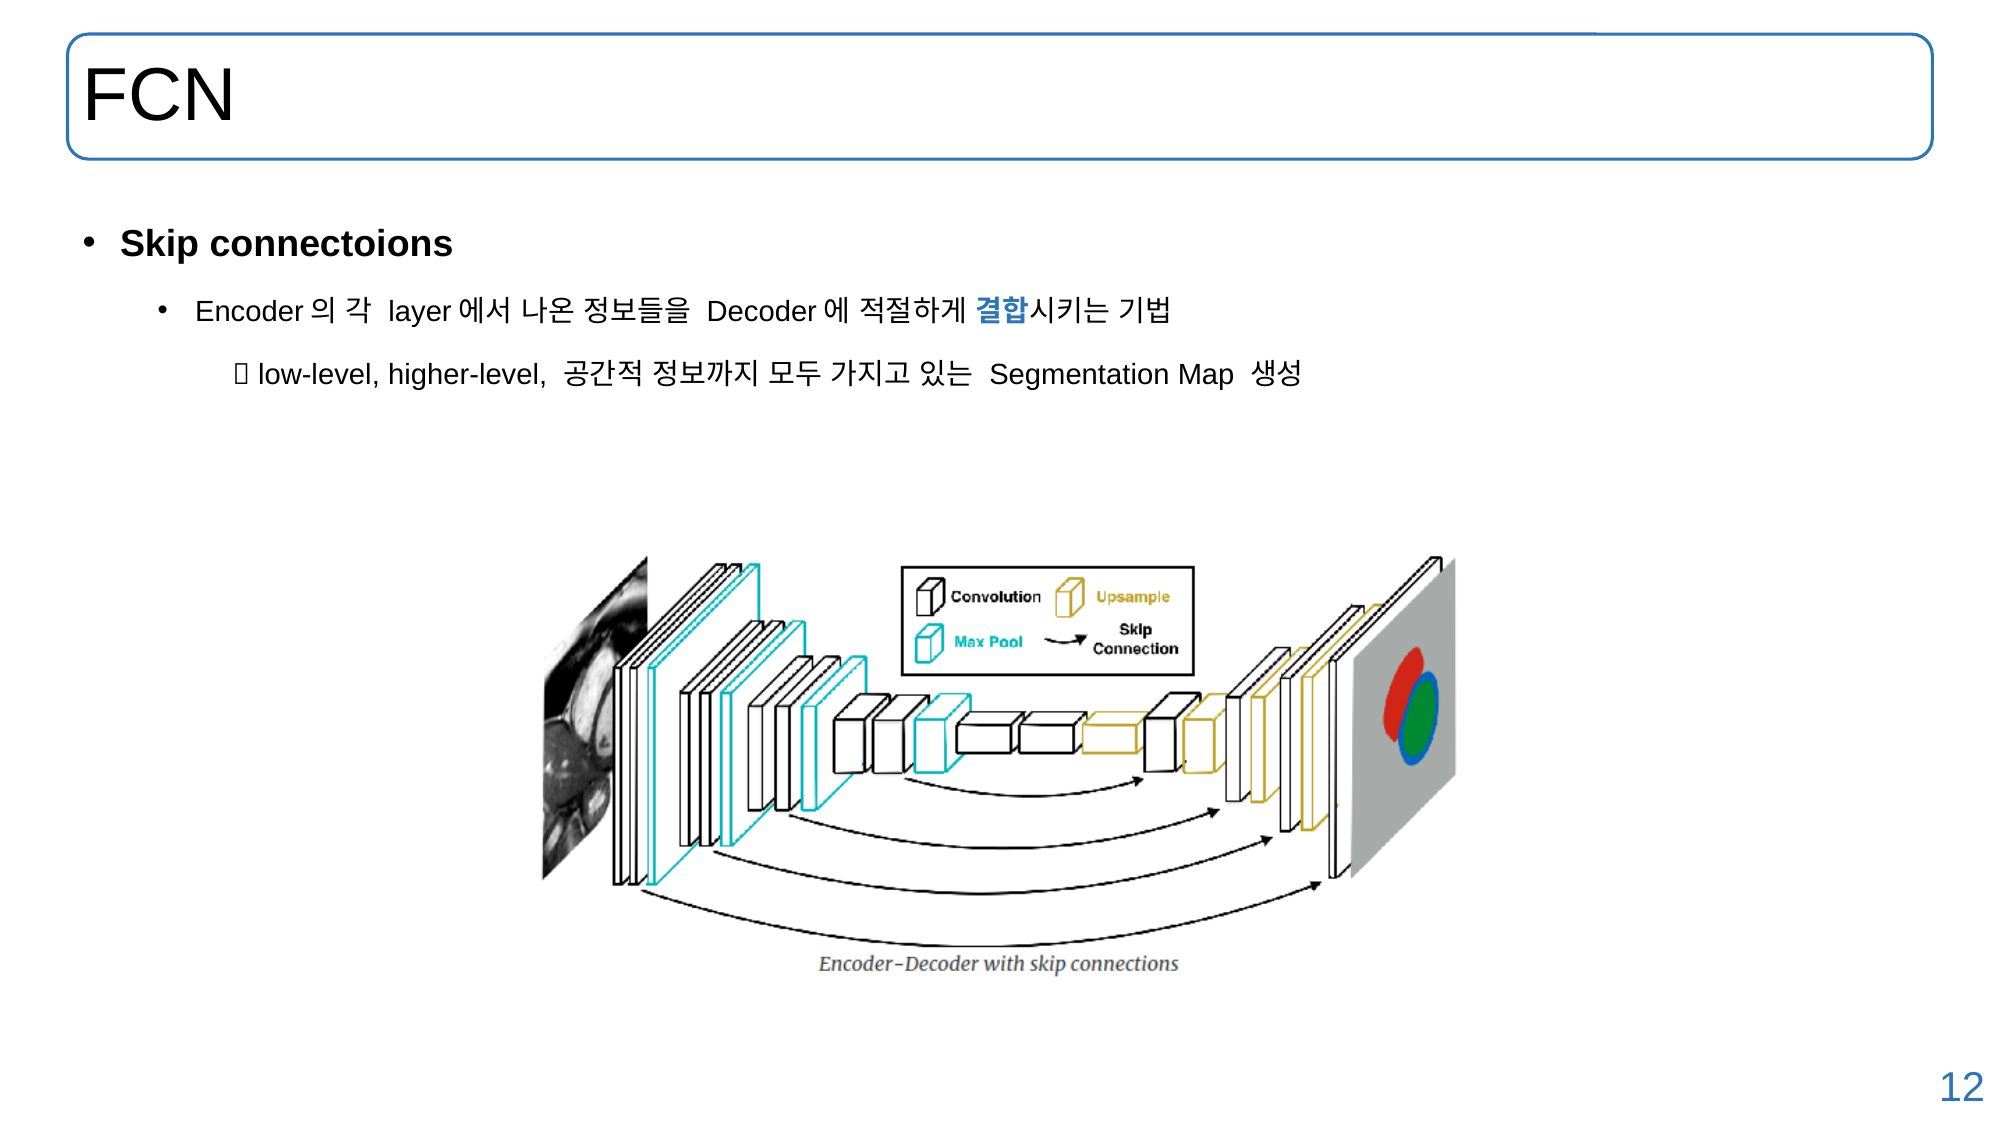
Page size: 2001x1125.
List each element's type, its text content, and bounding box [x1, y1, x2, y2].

list Skip connectoions Encoder의 각 layer에서 나온 정보들을 Decoder에 적절하게 결합시키는 기법  low-level, higher-level, 공간적 정보까지 모두 가지고 있는 Segmentation Map 생성 [67, 189, 1933, 1019]
title FCN [67, 34, 1933, 160]
picture [532, 541, 1468, 985]
